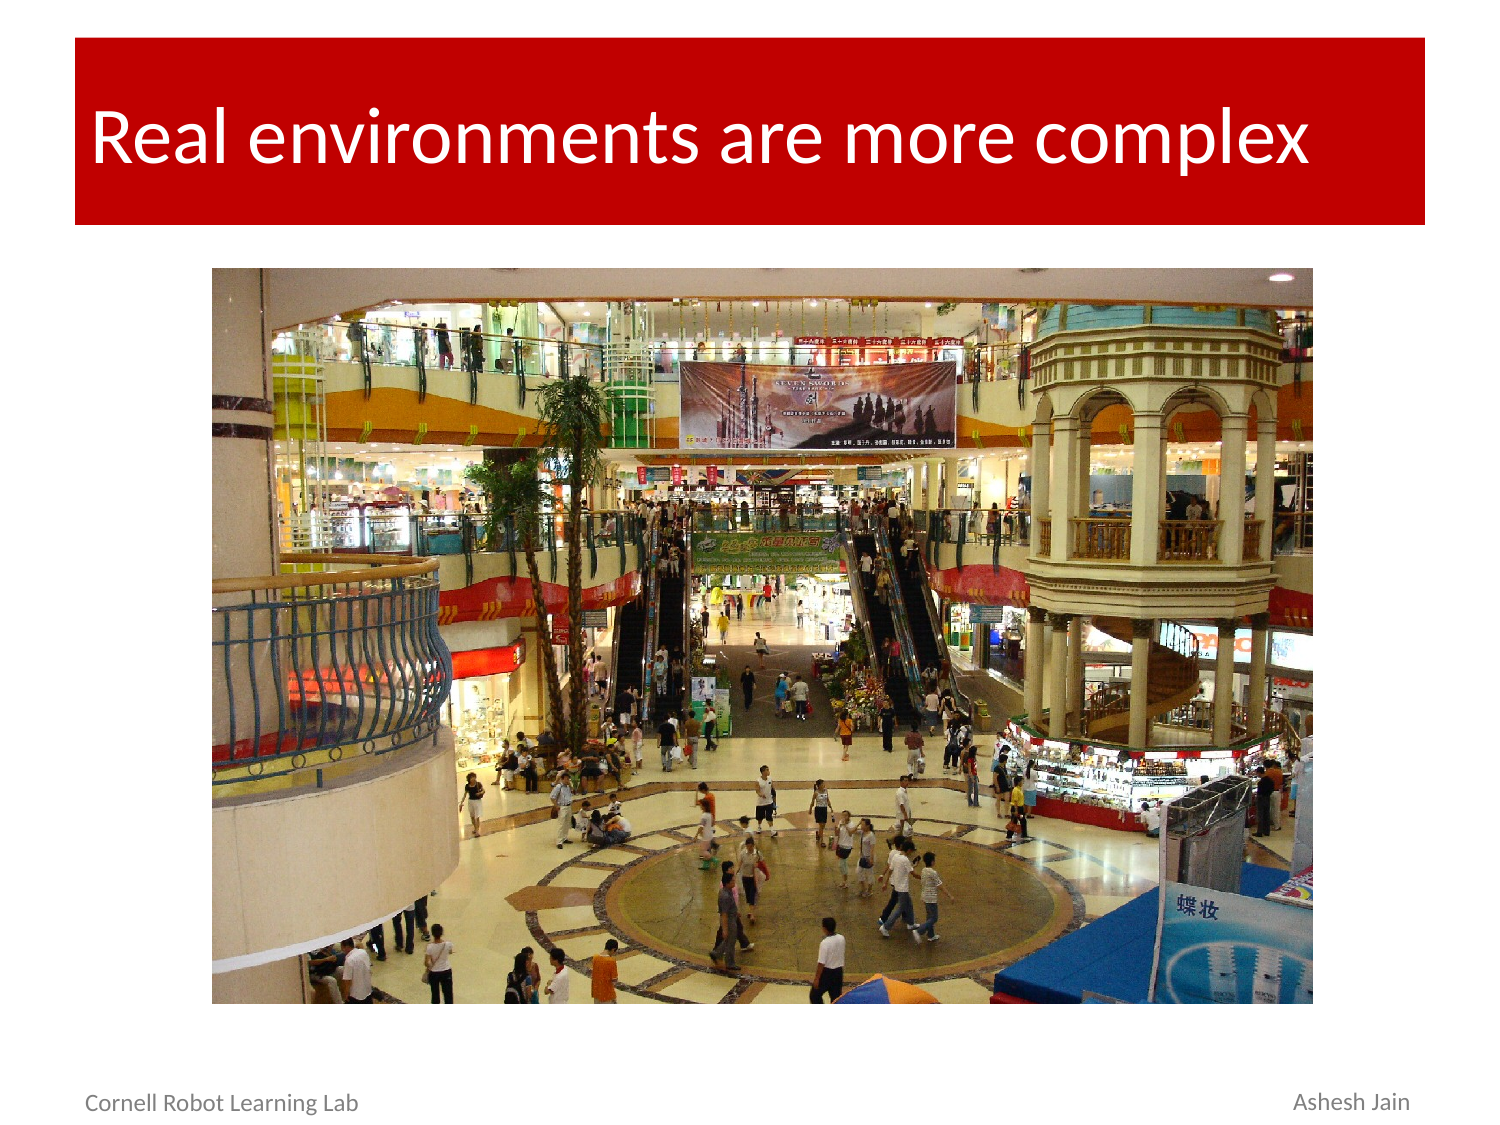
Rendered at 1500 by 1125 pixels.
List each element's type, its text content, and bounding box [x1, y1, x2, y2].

title Real environments are more complex [75, 37, 1425, 225]
picture [212, 268, 1313, 1004]
